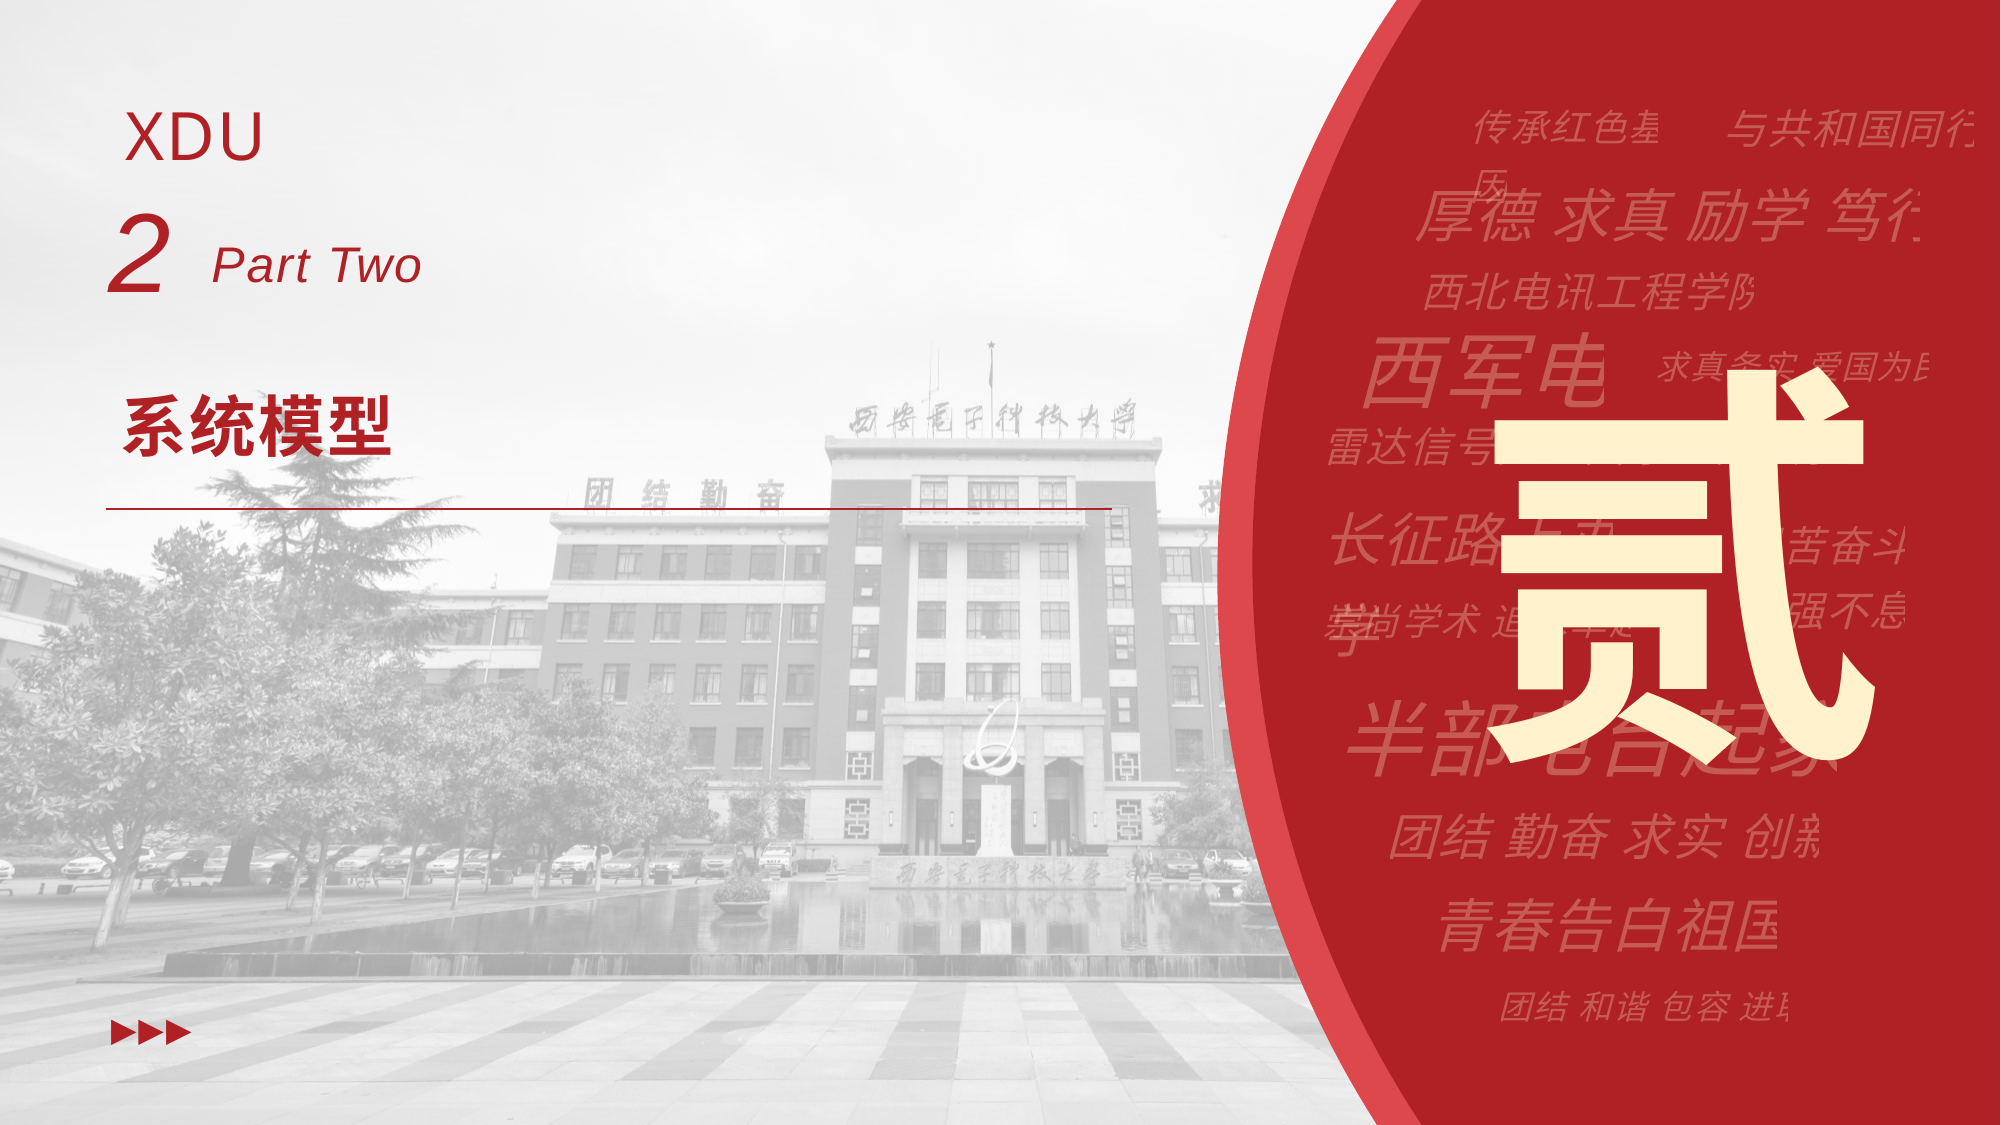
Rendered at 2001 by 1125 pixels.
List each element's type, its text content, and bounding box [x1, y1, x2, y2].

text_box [92, 132, 1571, 510]
text_box 贰 [1455, 300, 1902, 815]
